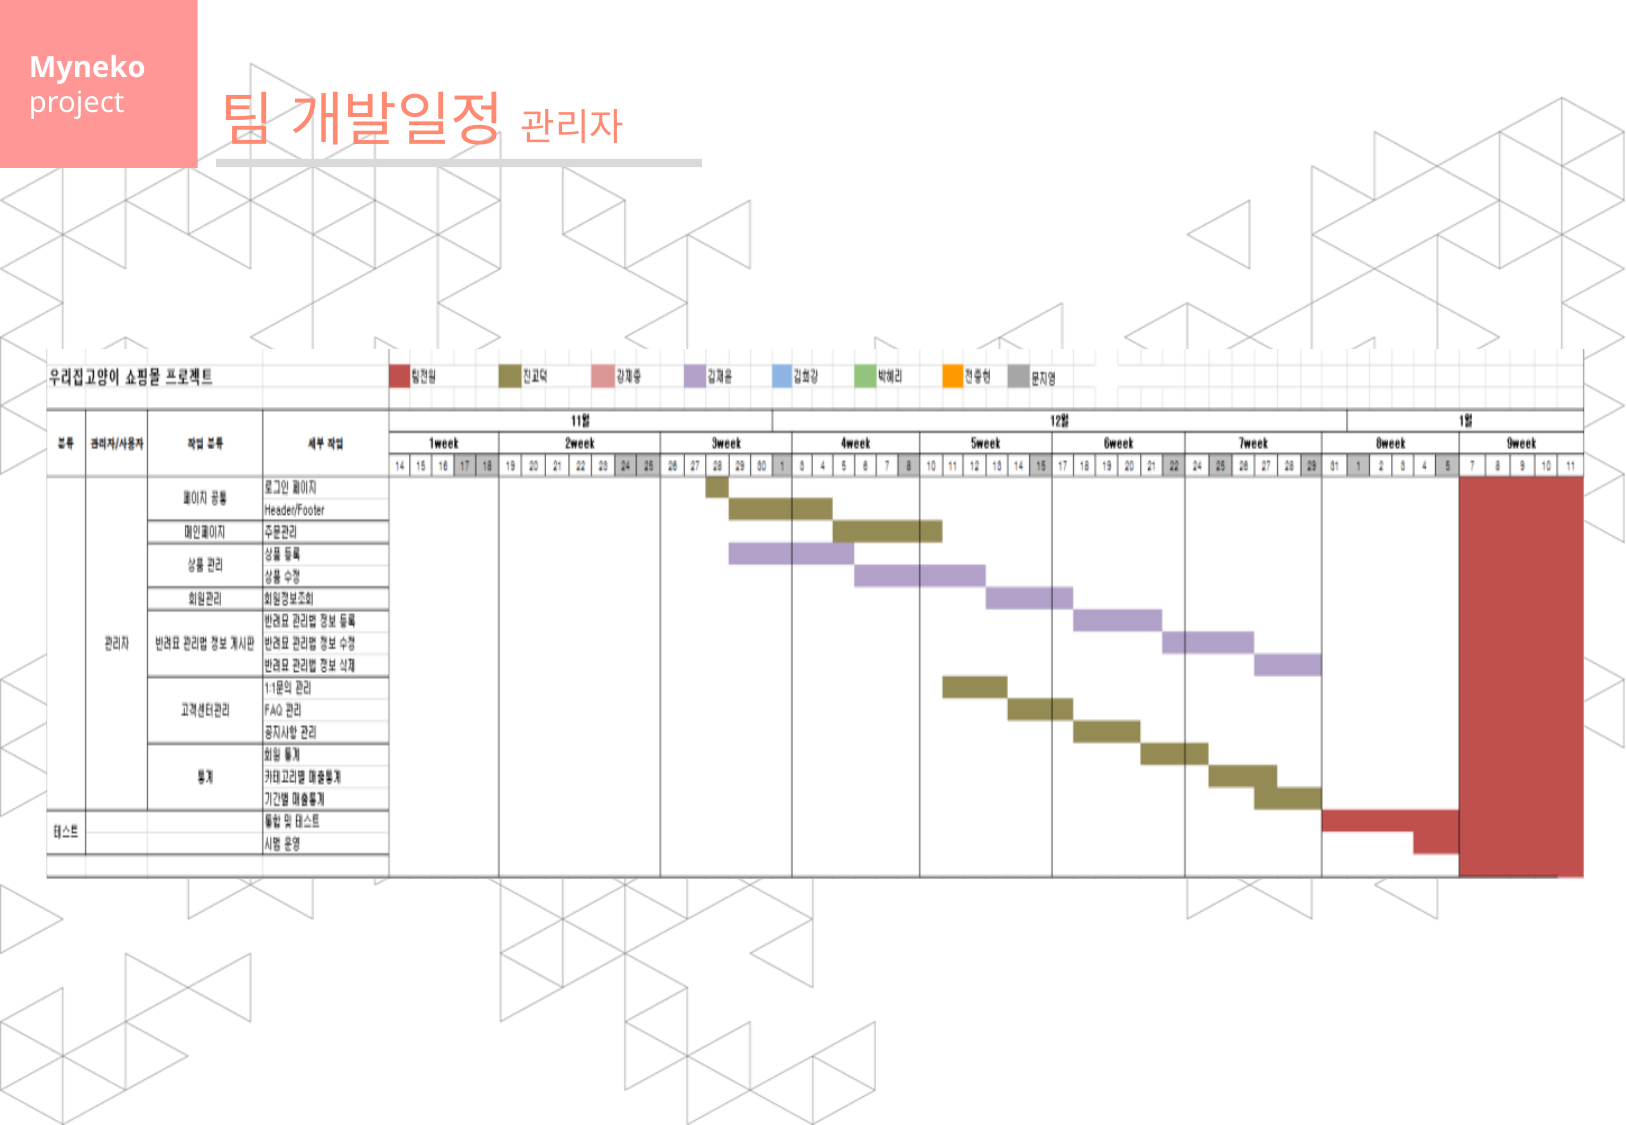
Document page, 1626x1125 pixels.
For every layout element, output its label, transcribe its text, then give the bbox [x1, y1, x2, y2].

text_box 팀 개발일정 관리자 [208, 75, 792, 159]
text_box [215, 159, 703, 168]
picture [46, 349, 1585, 880]
text_box Myneko project [16, 41, 180, 125]
text_box [0, 0, 1625, 1125]
text_box [0, 0, 199, 169]
